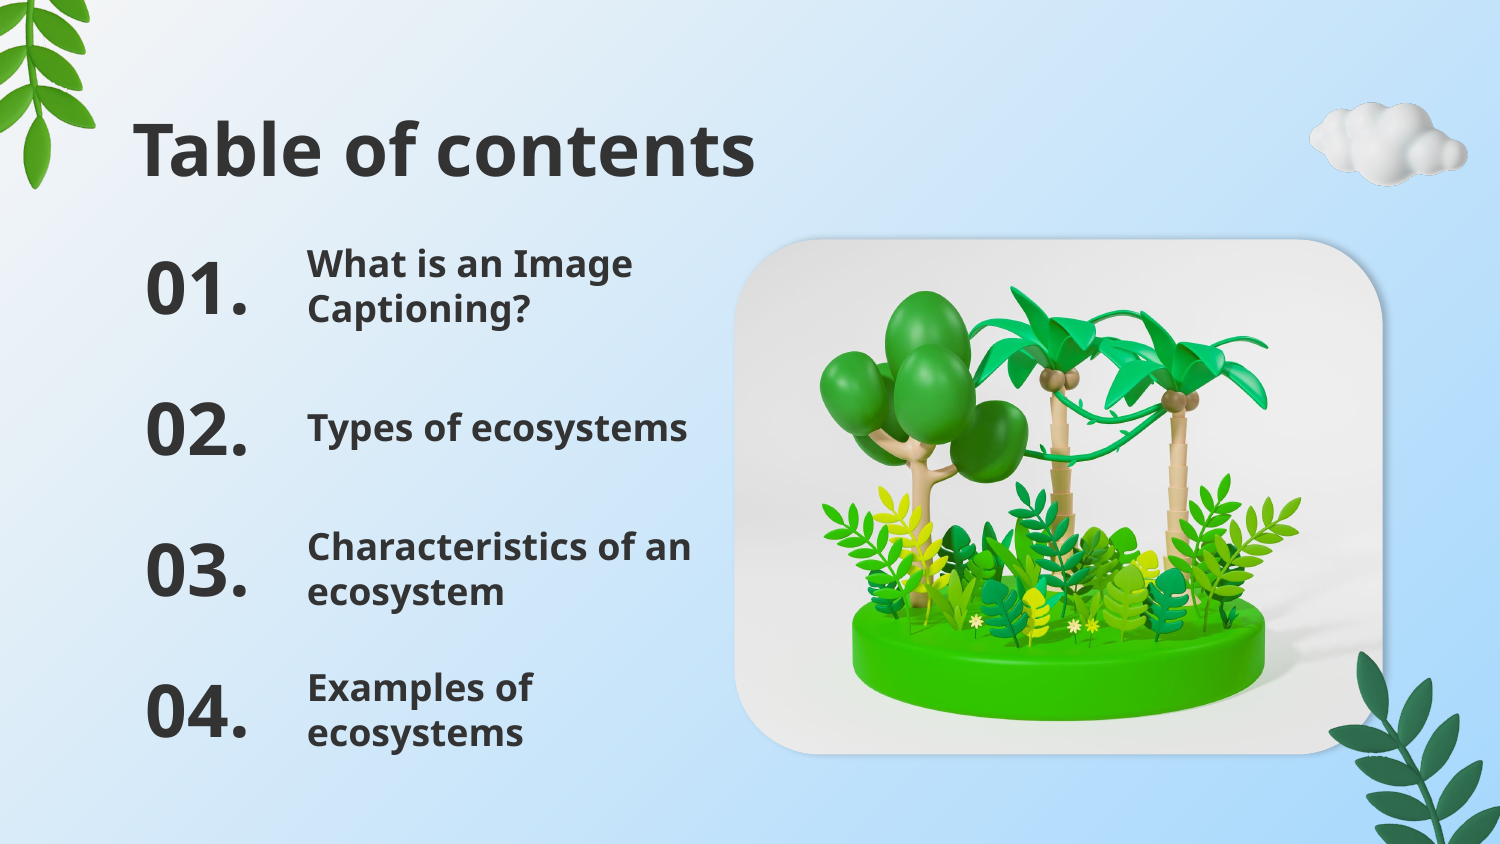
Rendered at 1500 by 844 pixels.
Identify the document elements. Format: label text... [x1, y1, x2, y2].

picture [0, 0, 116, 203]
subtitle What is an Image Captioning? [291, 239, 715, 332]
subtitle Characteristics of an ecosystem [291, 521, 715, 614]
subtitle Types of ecosystems [291, 380, 715, 473]
title Table of contents [116, 88, 988, 195]
title 04. [117, 662, 279, 755]
title 03. [117, 521, 279, 614]
picture [734, 239, 1500, 844]
picture [1293, 95, 1473, 188]
title 01. [117, 239, 279, 332]
title 02. [117, 380, 279, 473]
subtitle Examples of ecosystems [291, 662, 715, 755]
